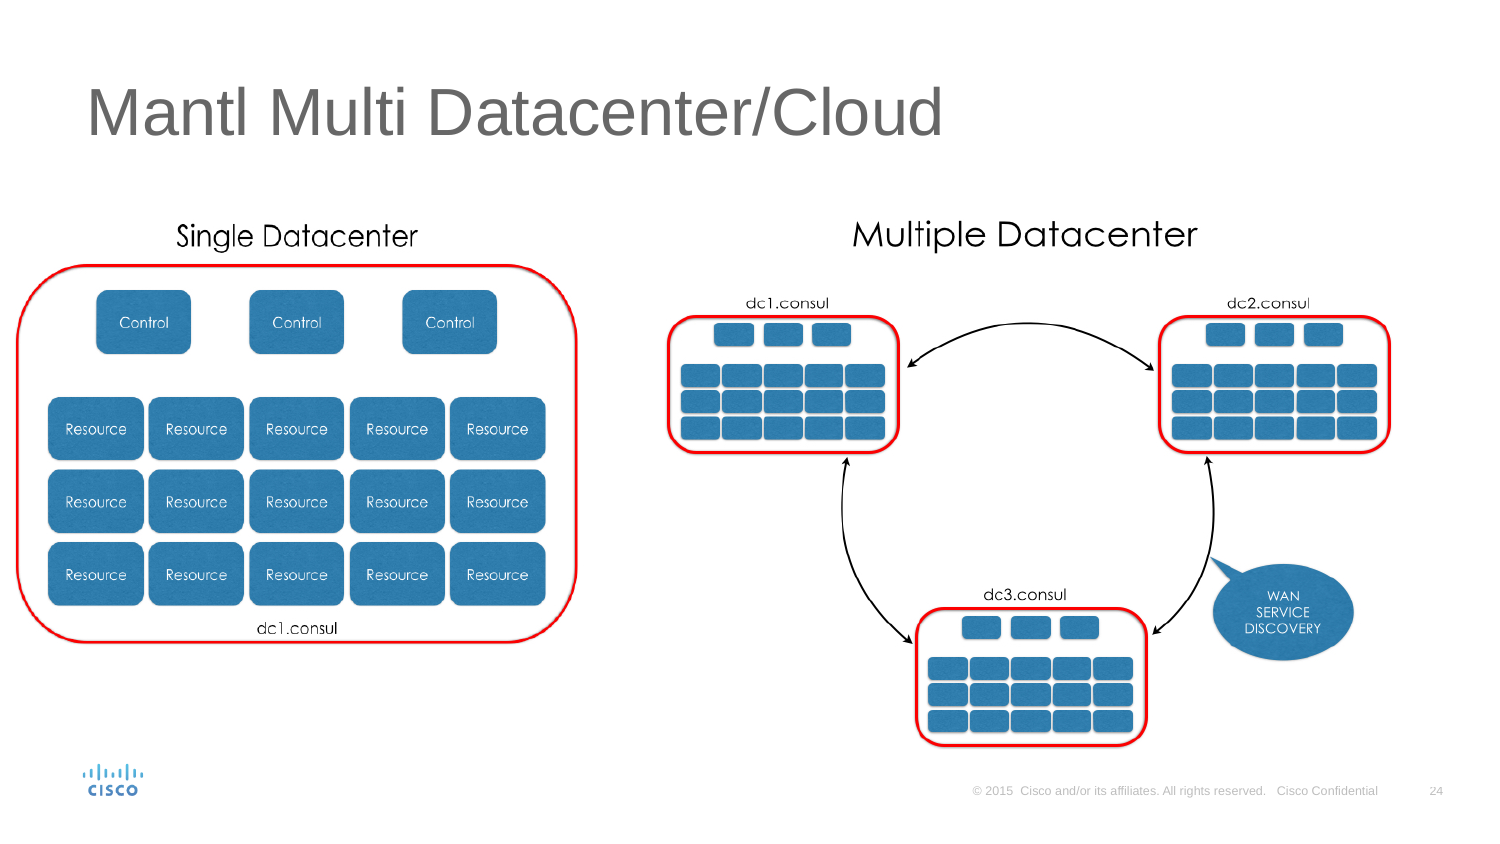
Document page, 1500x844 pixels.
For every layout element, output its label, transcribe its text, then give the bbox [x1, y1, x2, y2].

picture [77, 758, 149, 803]
title Mantl Multi Datacenter/Cloud [71, 55, 1441, 176]
picture [10, 215, 586, 648]
picture [659, 212, 1402, 750]
